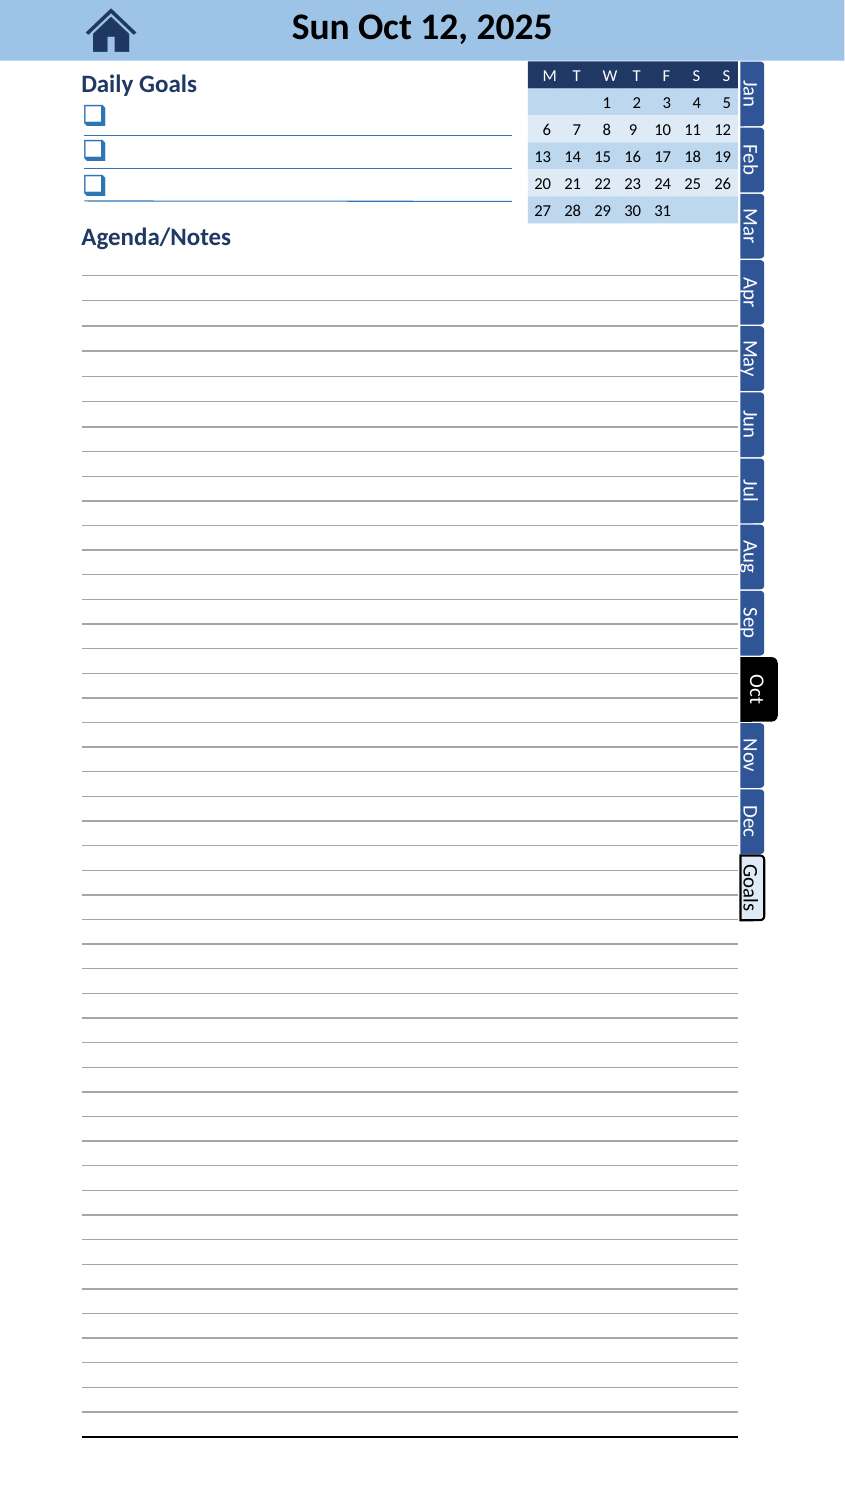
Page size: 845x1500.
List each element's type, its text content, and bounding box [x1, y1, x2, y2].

list Sun Oct 12, 2025 [190, 0, 655, 61]
picture [82, 1, 140, 59]
